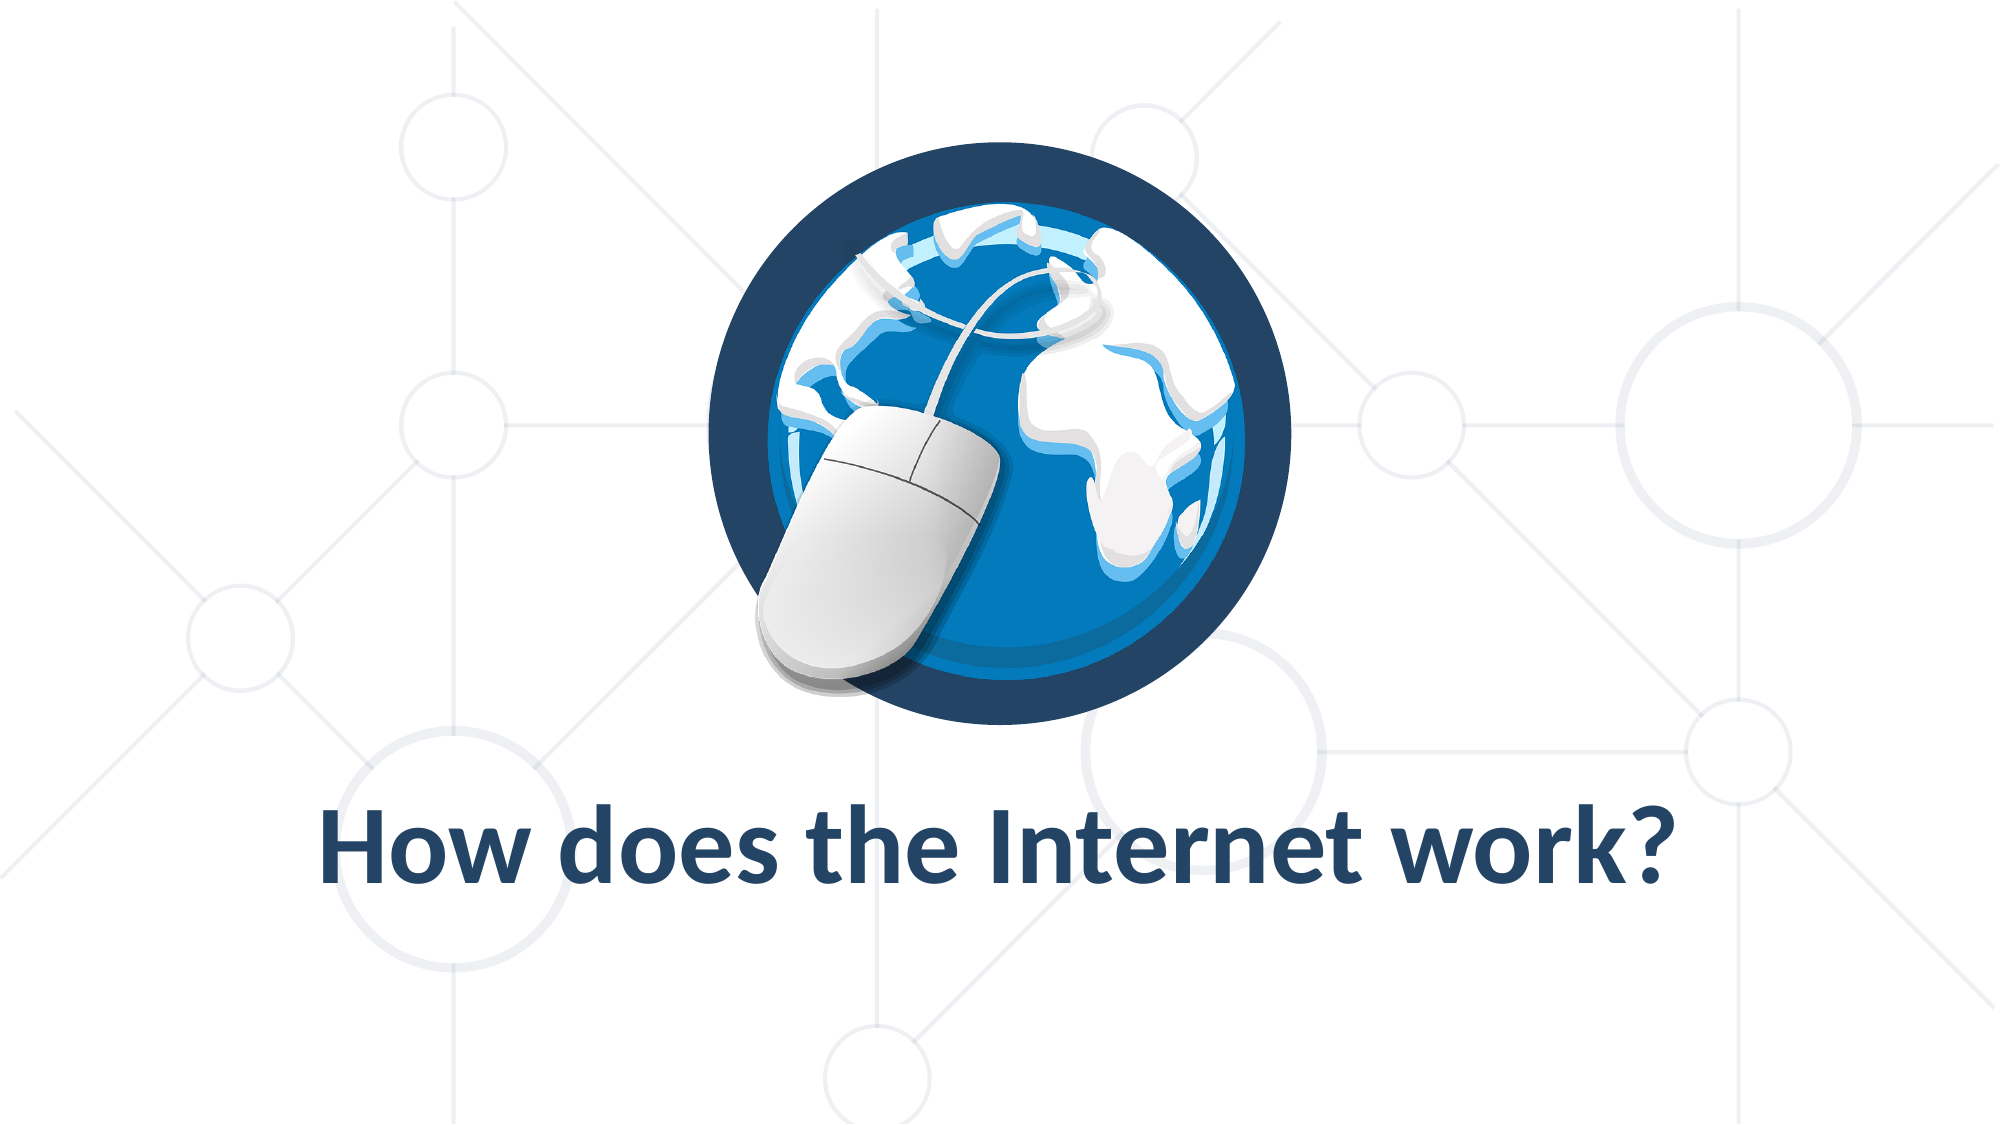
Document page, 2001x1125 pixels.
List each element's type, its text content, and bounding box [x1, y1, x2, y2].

picture [755, 202, 1245, 698]
list How does the Internet work? [100, 771, 1900, 898]
